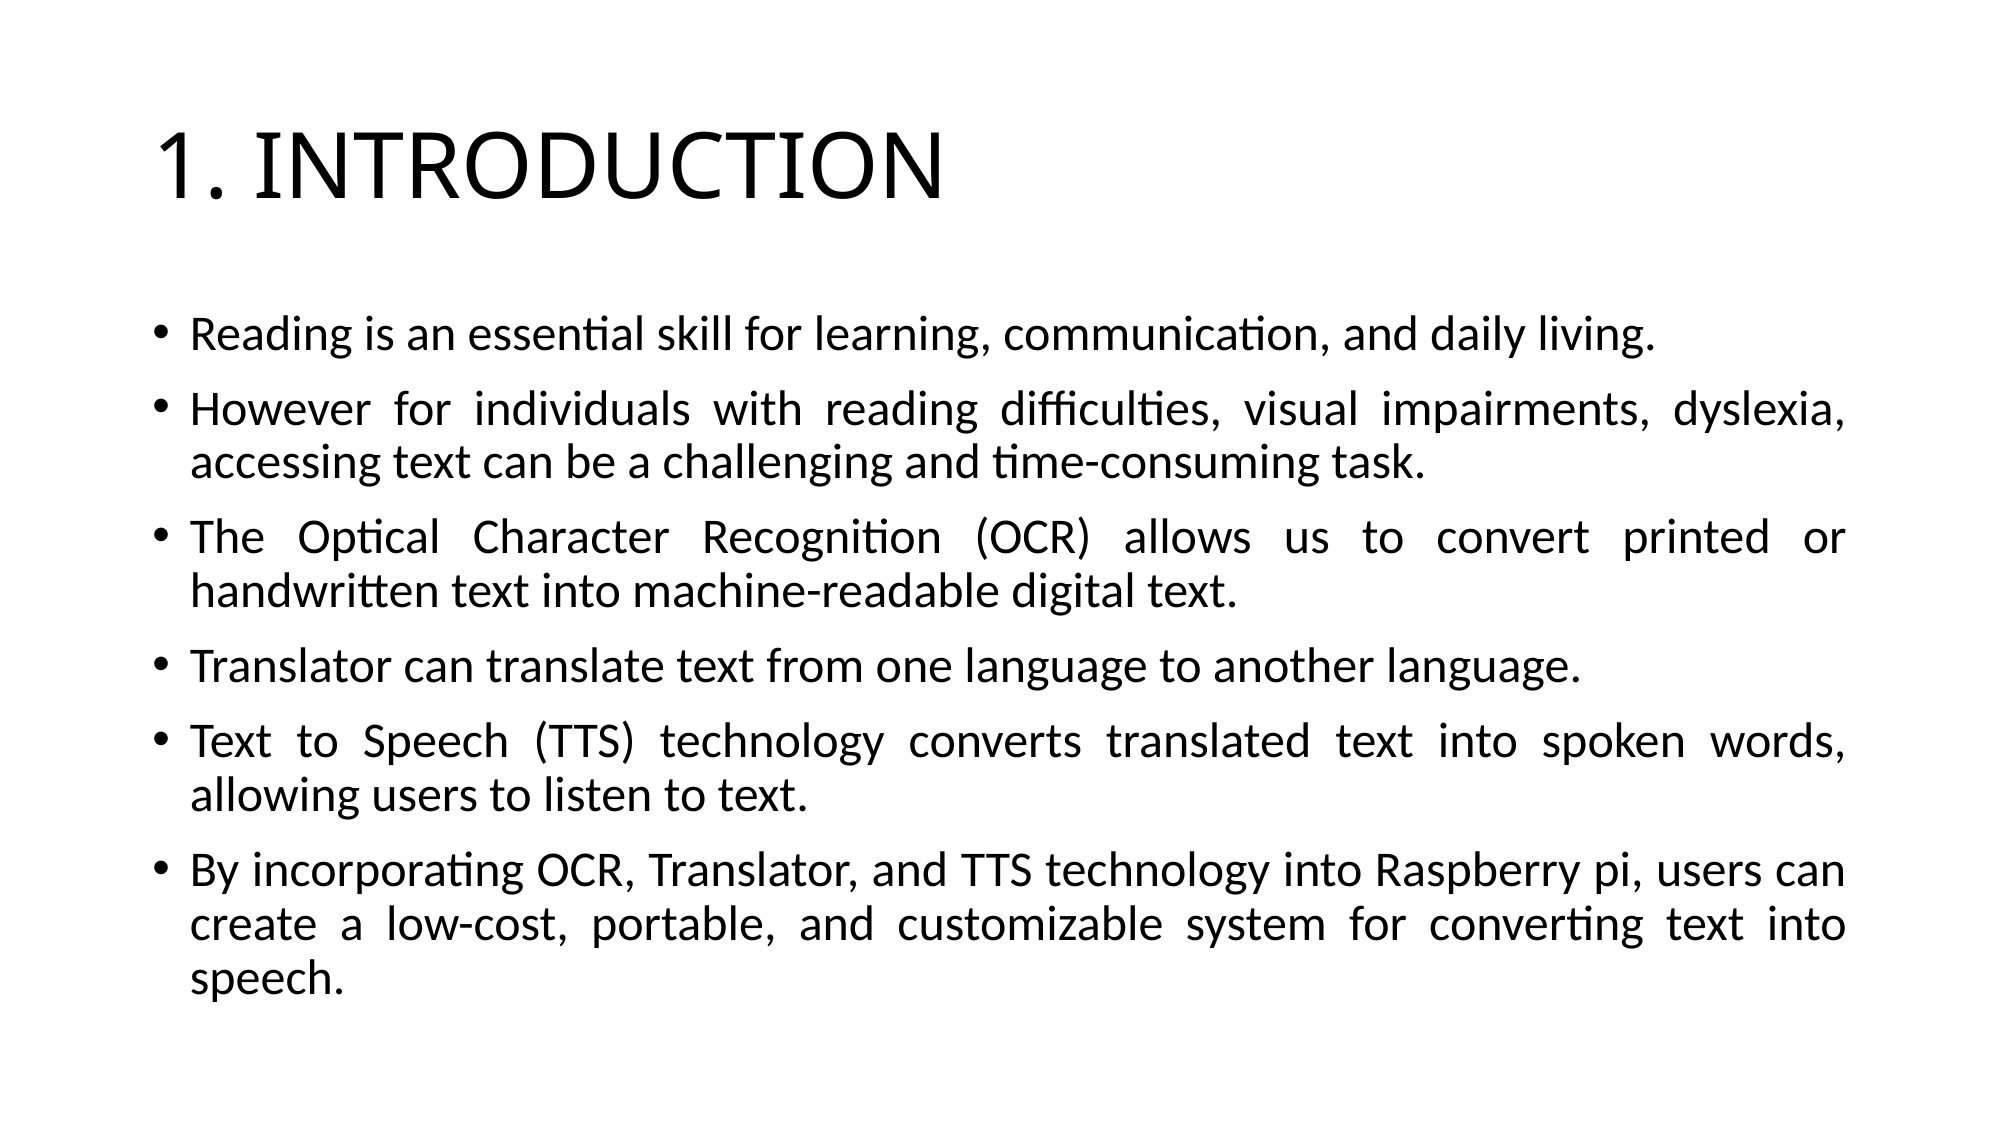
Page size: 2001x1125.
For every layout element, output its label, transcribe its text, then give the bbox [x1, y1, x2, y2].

list Reading is an essential skill for learning, communication, and daily living. However for individuals with reading difficulties, visual impairments, dyslexia, accessing text can be a challenging and time-consuming task. The Optical Character Recognition (OCR) allows us to convert printed or handwritten text into machine-readable digital text. Translator can translate text from one language to another language. Text to Speech (TTS) technology converts translated text into spoken words, allowing users to listen to text. By incorporating OCR, Translator, and TTS technology into Raspberry pi, users can create a low-cost, portable, and customizable system for converting text into speech. [137, 299, 1863, 1125]
title 1. INTRODUCTION [137, 59, 1863, 278]
